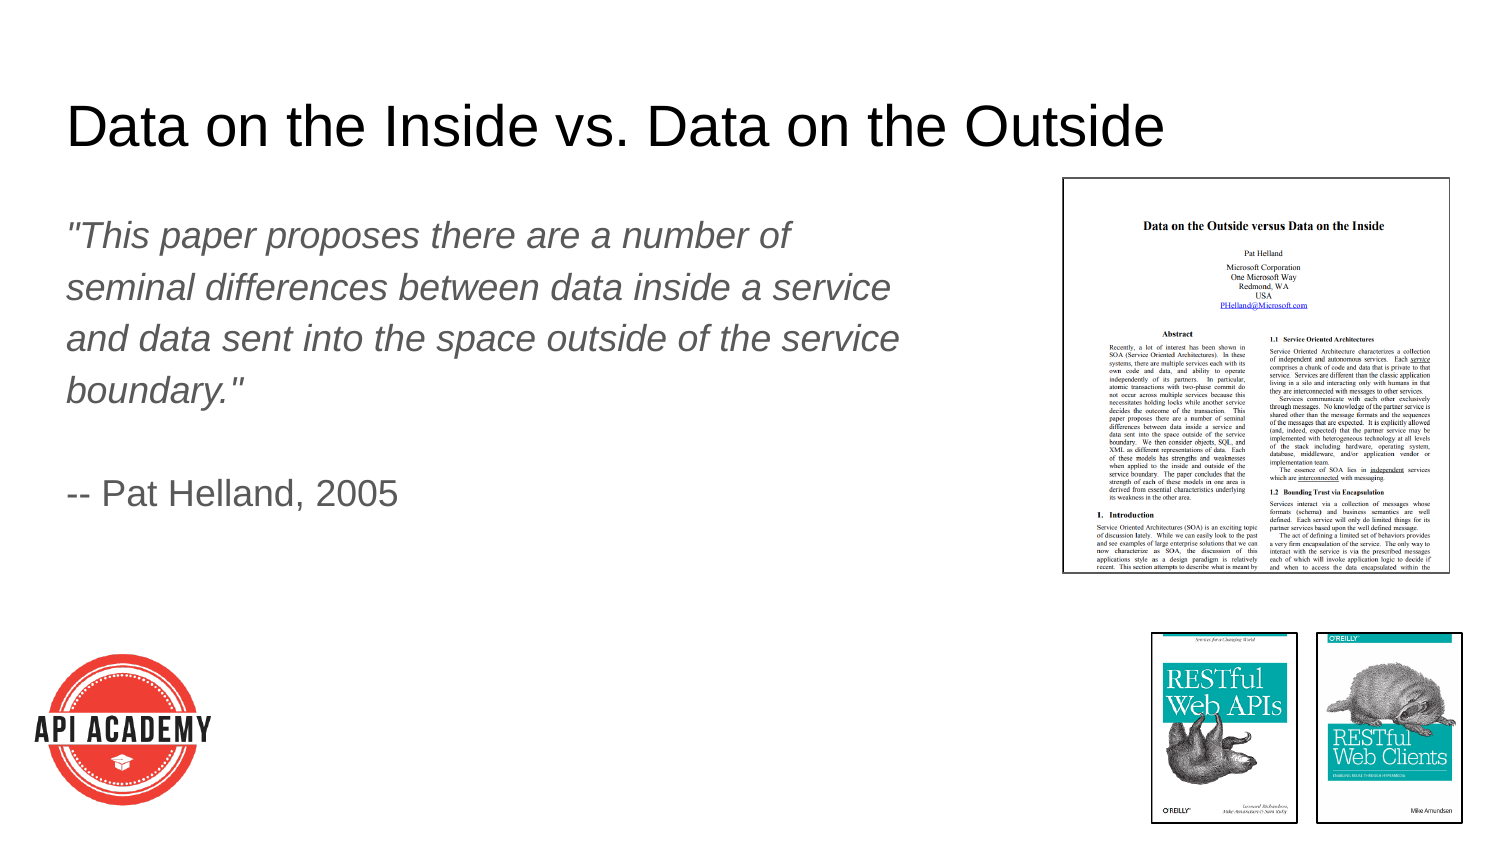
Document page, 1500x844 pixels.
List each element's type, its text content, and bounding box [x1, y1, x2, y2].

picture [1062, 178, 1450, 573]
picture [32, 638, 212, 818]
picture [1318, 634, 1461, 822]
picture [1152, 634, 1296, 822]
list "This paper proposes there are a number of seminal differences between data inside a service and data sent into the space outside of the service boundary." -- Pat Helland, 2005 [51, 189, 928, 750]
title Data on the Inside vs. Data on the Outside [51, 72, 1449, 167]
